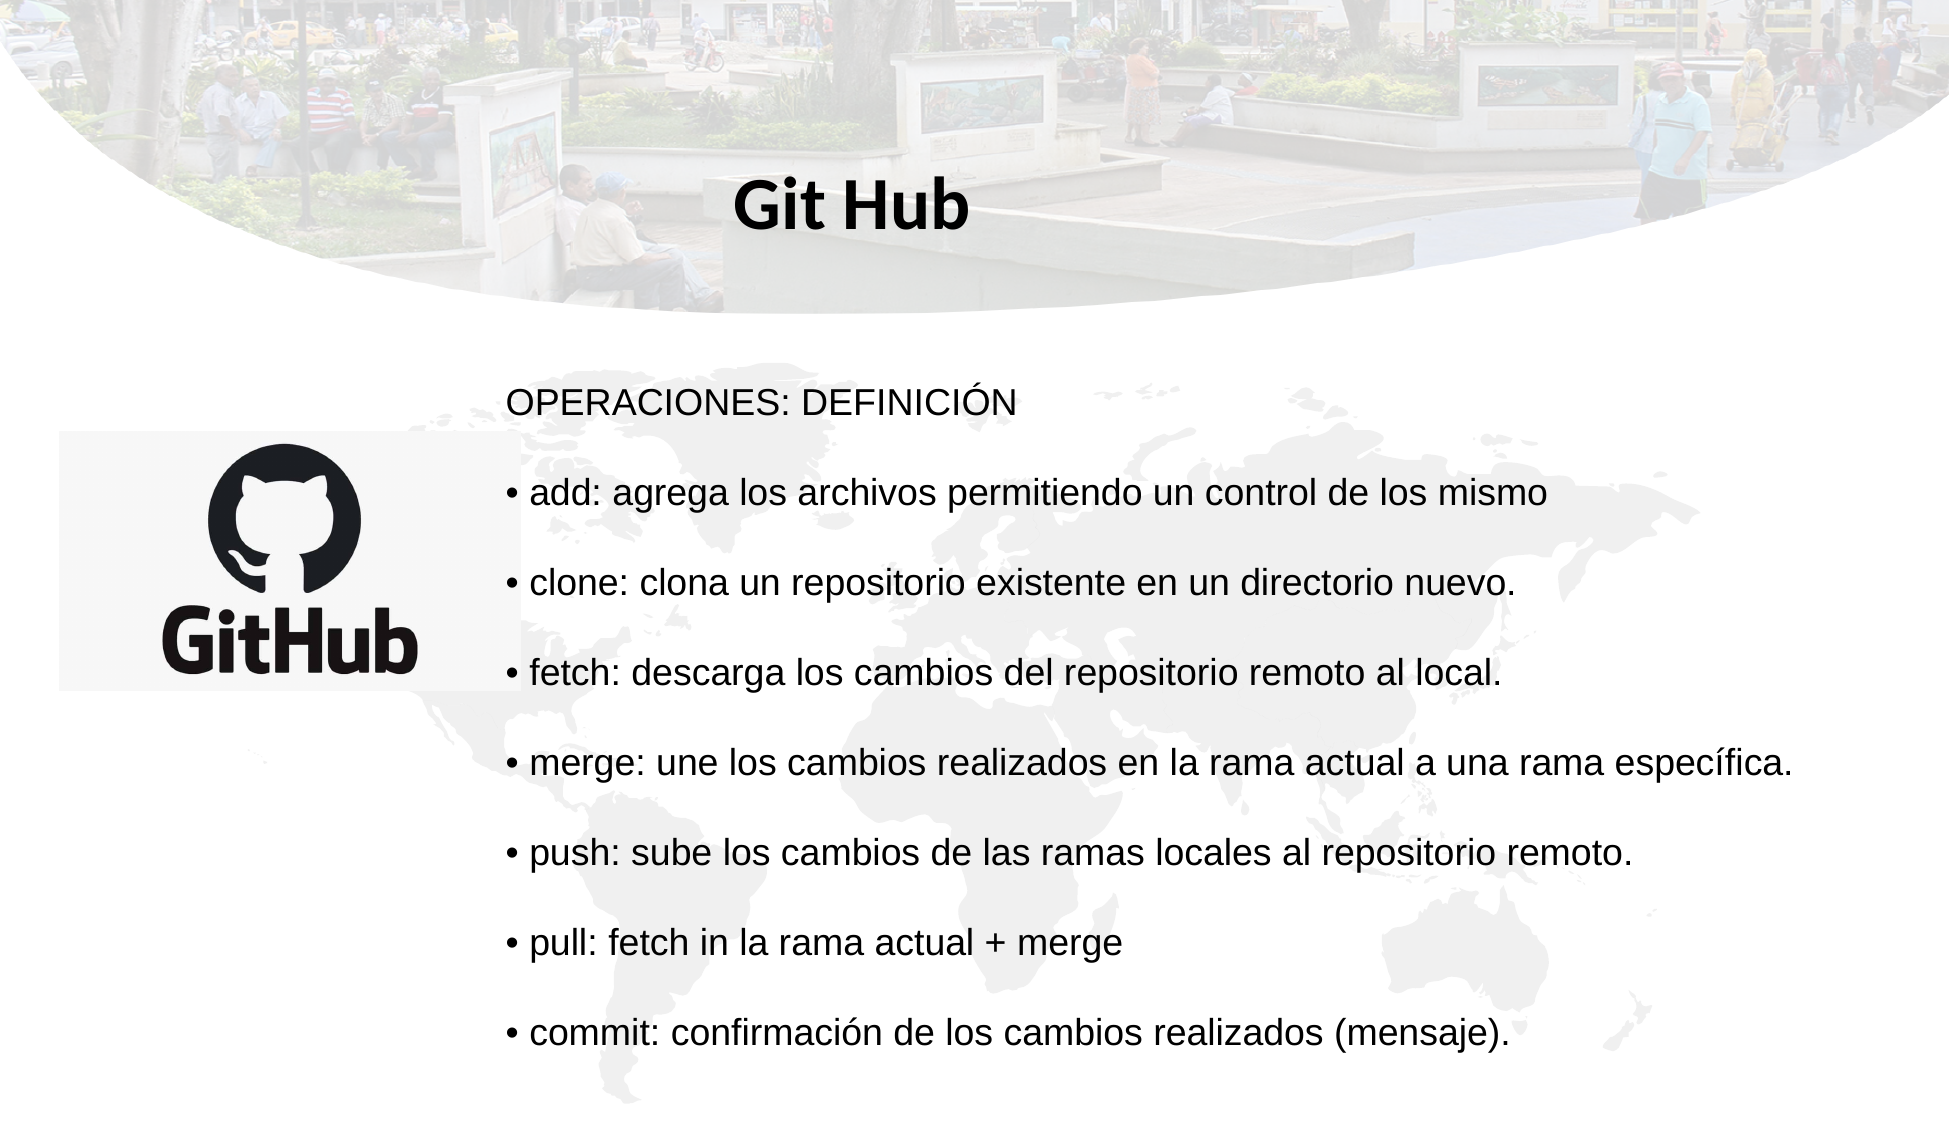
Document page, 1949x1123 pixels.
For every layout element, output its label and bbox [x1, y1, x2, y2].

picture [0, 0, 1949, 1104]
text_box [212, 362, 1701, 1104]
